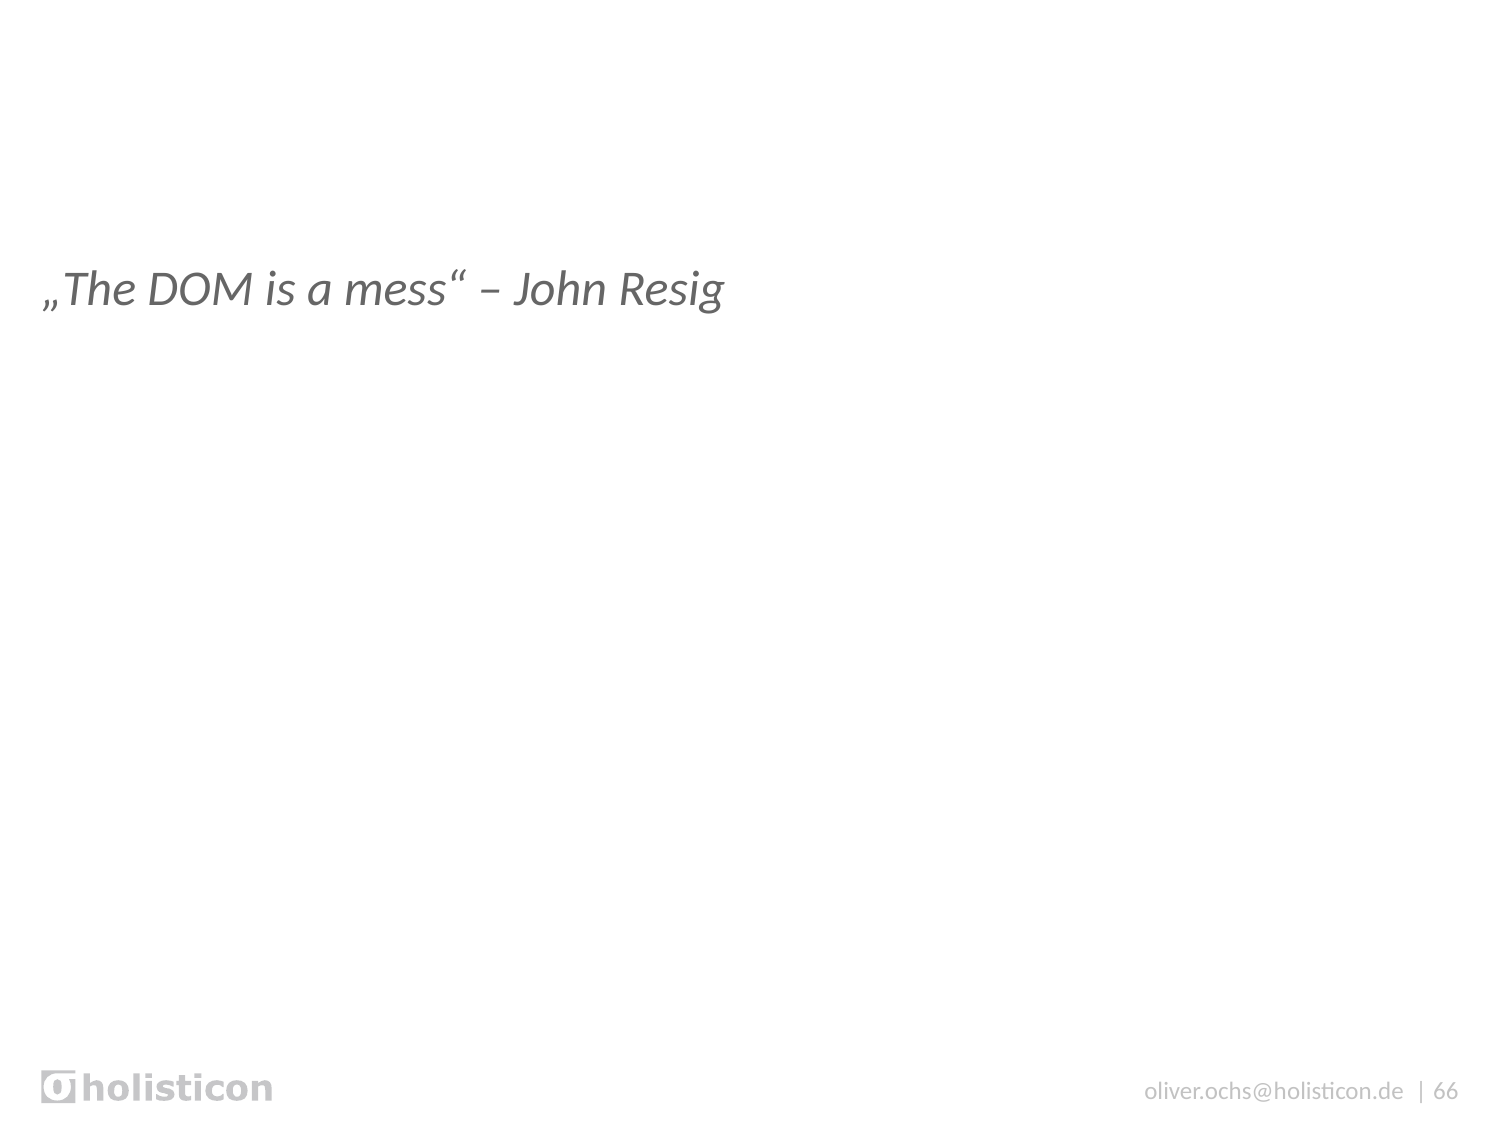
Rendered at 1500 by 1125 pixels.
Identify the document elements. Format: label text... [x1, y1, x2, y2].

list „The DOM is a mess“ – John Resig [41, 255, 1436, 973]
